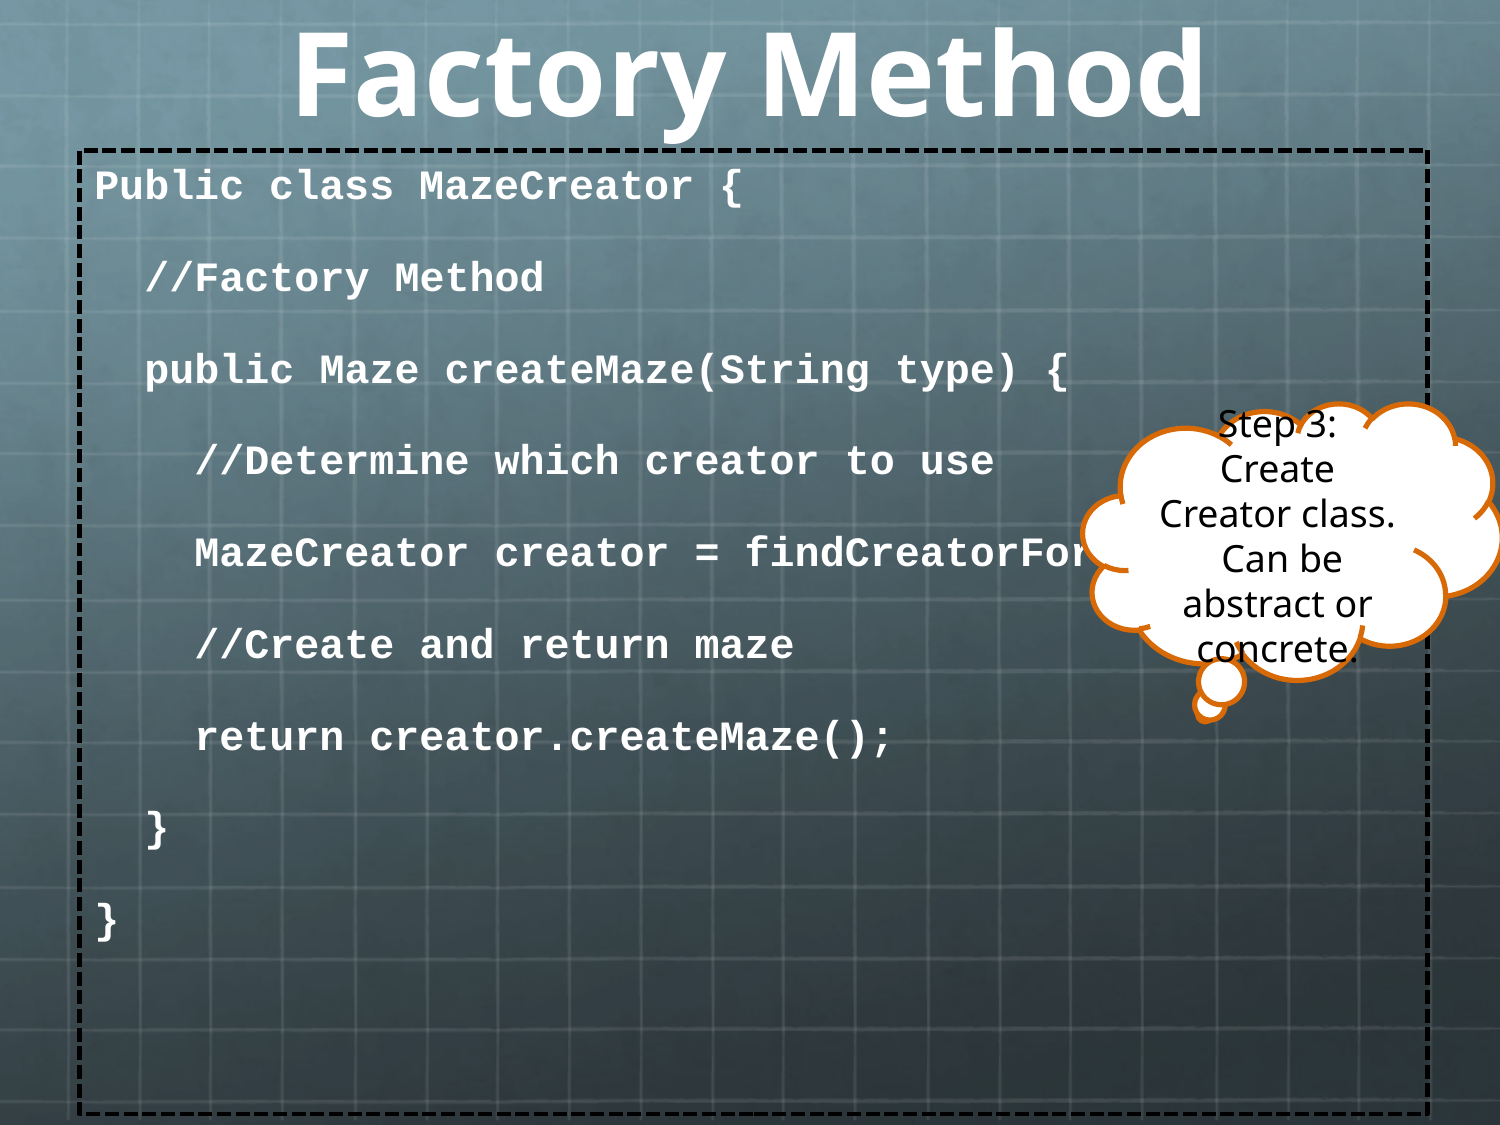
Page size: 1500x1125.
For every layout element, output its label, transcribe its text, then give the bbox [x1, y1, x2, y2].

text_box Public class MazeCreator { //Factory Method public Maze createMaze(String type) { //Determine which creator to use MazeCreator creator = findCreatorForType(type); //Create and return maze return creator.createMaze(); } } [79, 150, 1428, 1115]
picture [0, 0, 1500, 1125]
text_box Step 3: Create Creator class. Can be abstract or concrete. [1079, 401, 1500, 725]
title Factory Method [127, 17, 1372, 123]
